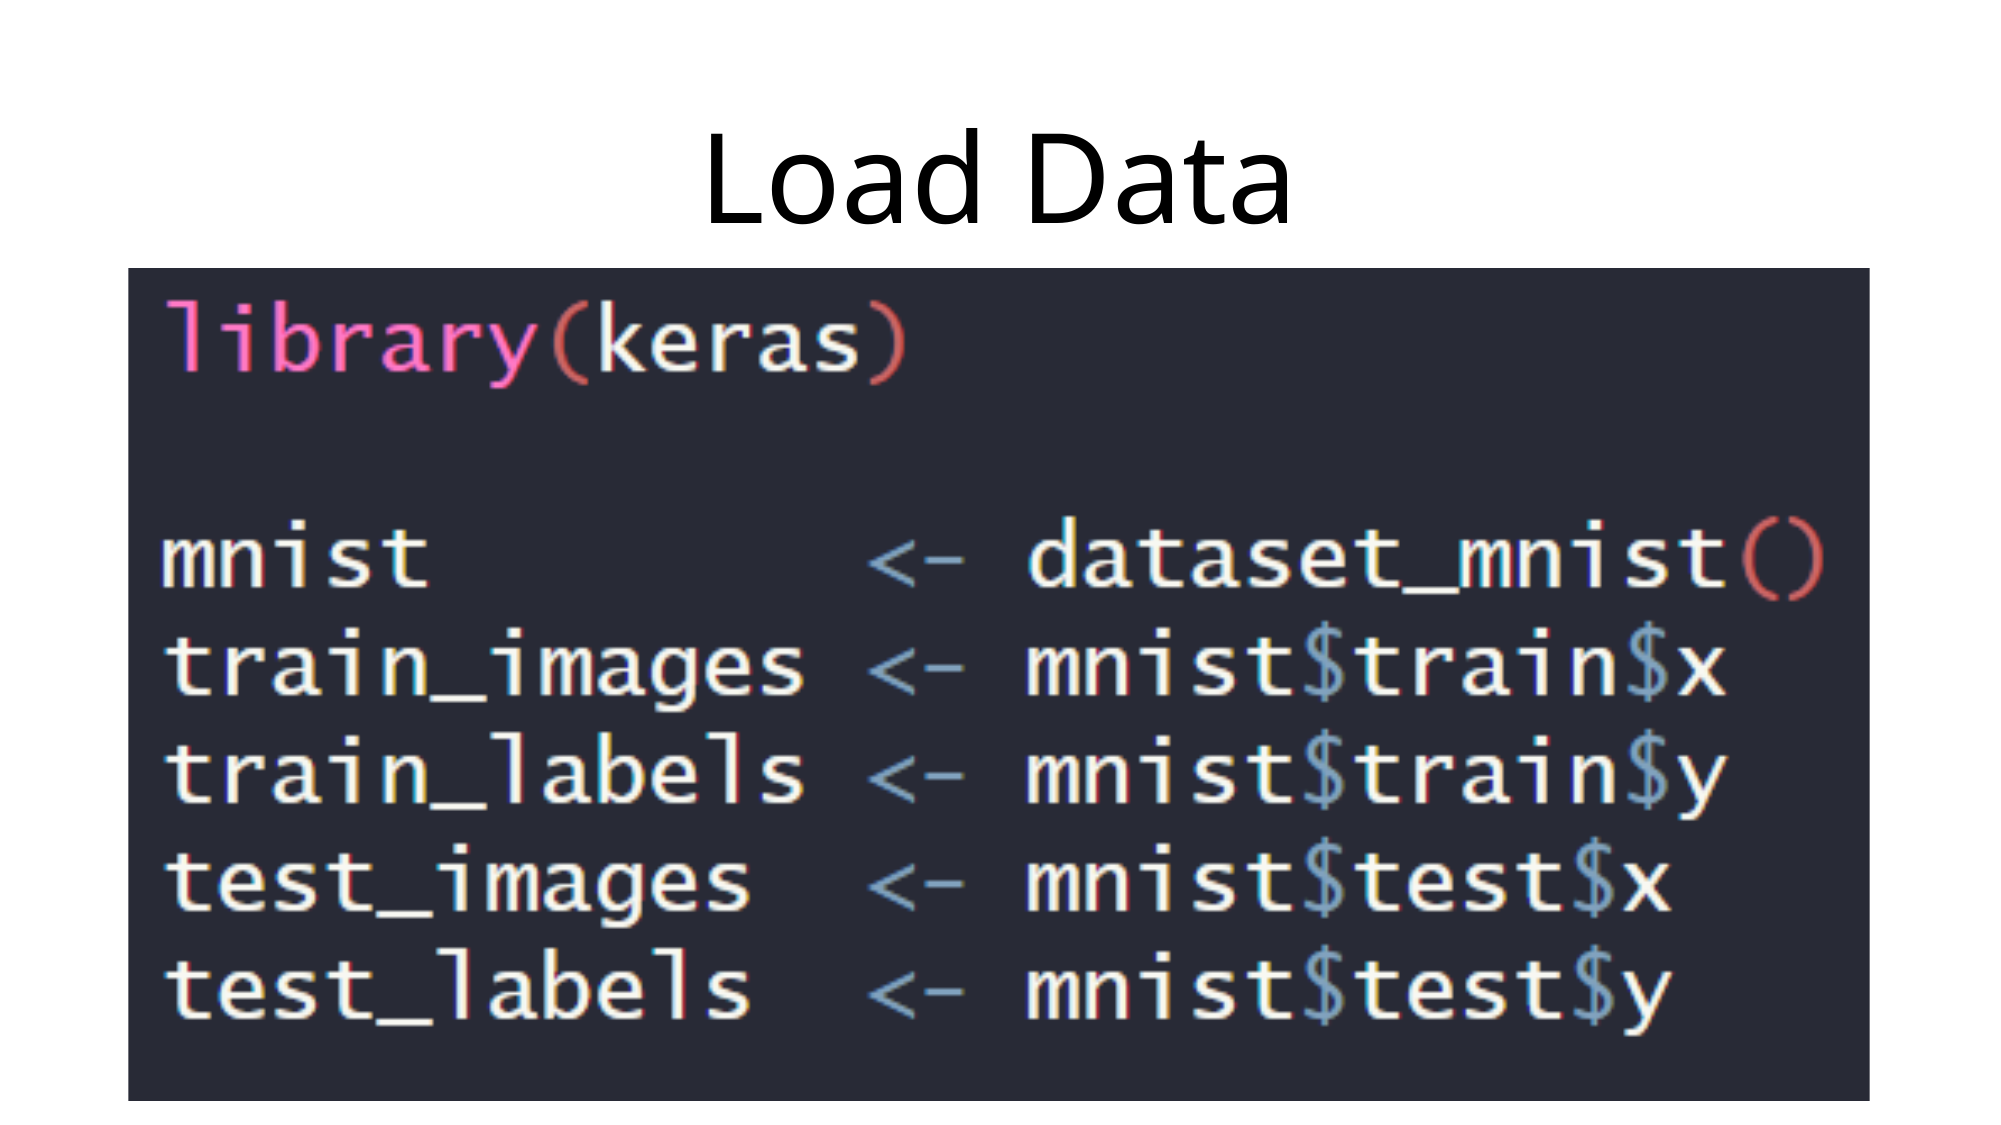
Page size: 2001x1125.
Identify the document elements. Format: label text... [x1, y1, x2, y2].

title Load Data [115, 60, 1882, 259]
picture [128, 268, 1870, 1101]
